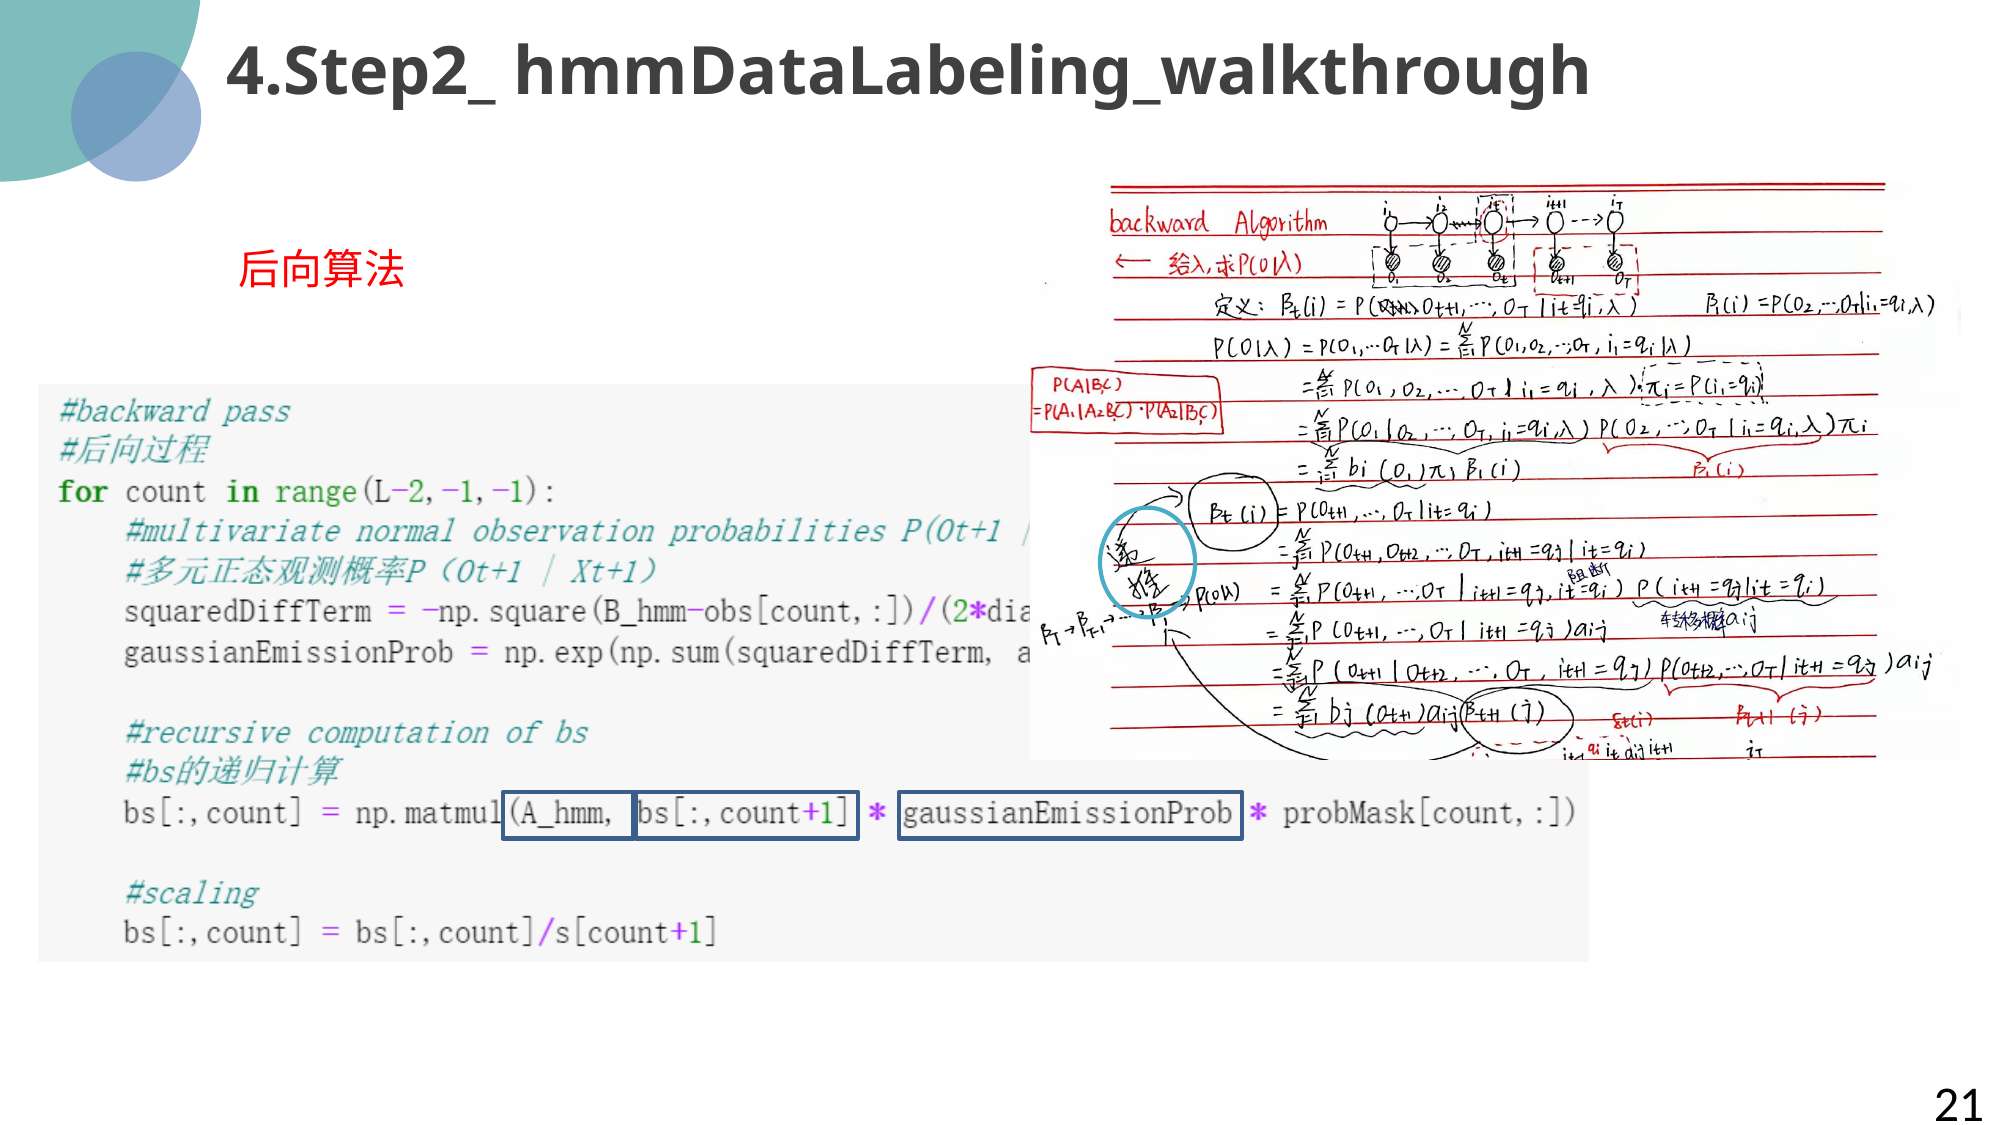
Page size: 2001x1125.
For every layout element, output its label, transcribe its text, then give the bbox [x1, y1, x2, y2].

text_box 4.Step2_ hmmDataLabeling_walkthrough [211, 20, 1609, 116]
text_box [0, 0, 203, 184]
text_box 后向算法 [224, 235, 471, 301]
picture [38, 181, 1962, 962]
text_box [69, 49, 204, 184]
